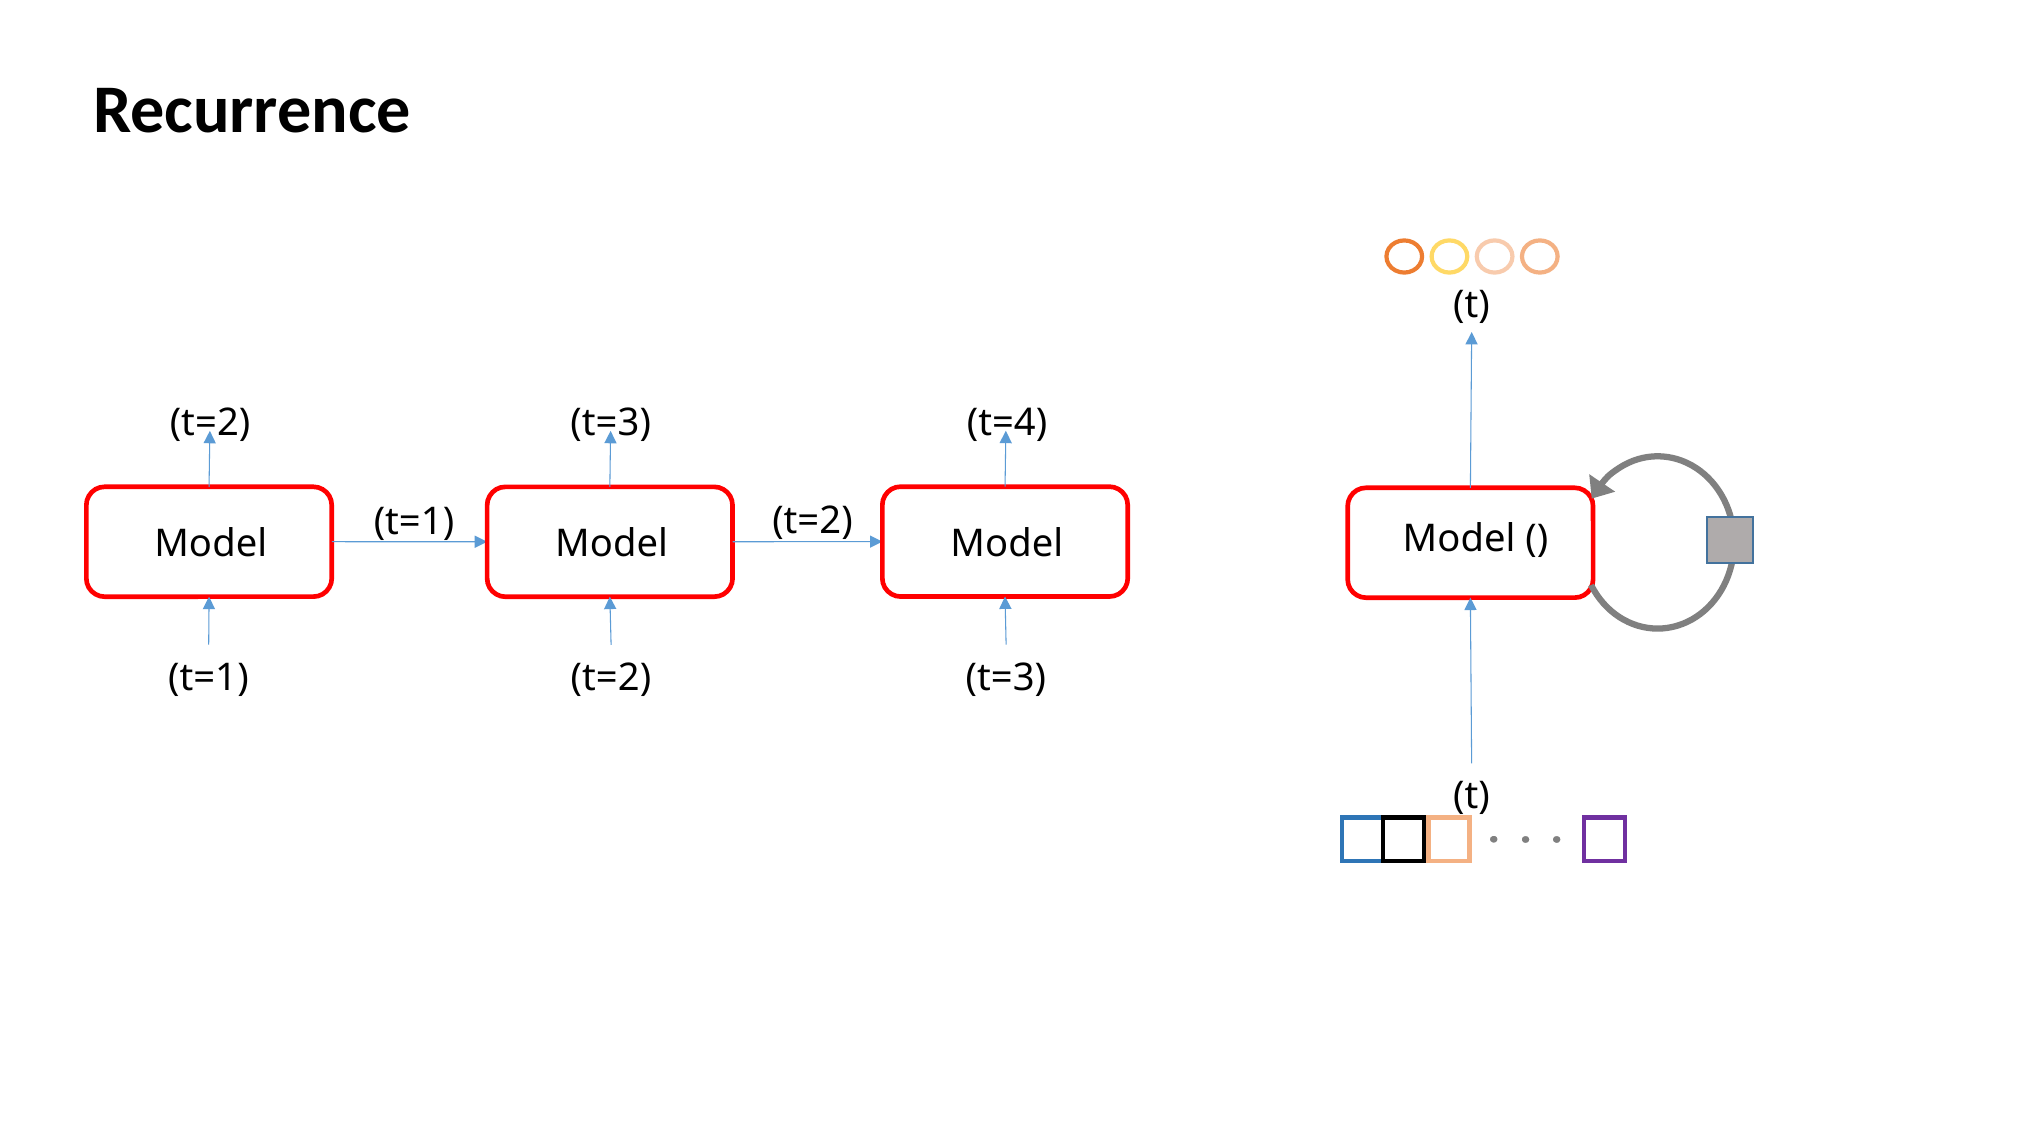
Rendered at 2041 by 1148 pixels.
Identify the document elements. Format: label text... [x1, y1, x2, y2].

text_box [1386, 240, 1558, 335]
text_box Recurrence [78, 56, 426, 154]
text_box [1520, 817, 1625, 861]
text_box [1427, 817, 1470, 862]
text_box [86, 390, 487, 708]
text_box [882, 389, 1128, 708]
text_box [487, 390, 882, 708]
text_box [1382, 817, 1425, 862]
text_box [1347, 487, 1594, 598]
text_box [1706, 516, 1754, 564]
text_box [1341, 817, 1382, 862]
text_box [1487, 833, 1500, 845]
text_box [1589, 455, 1733, 630]
